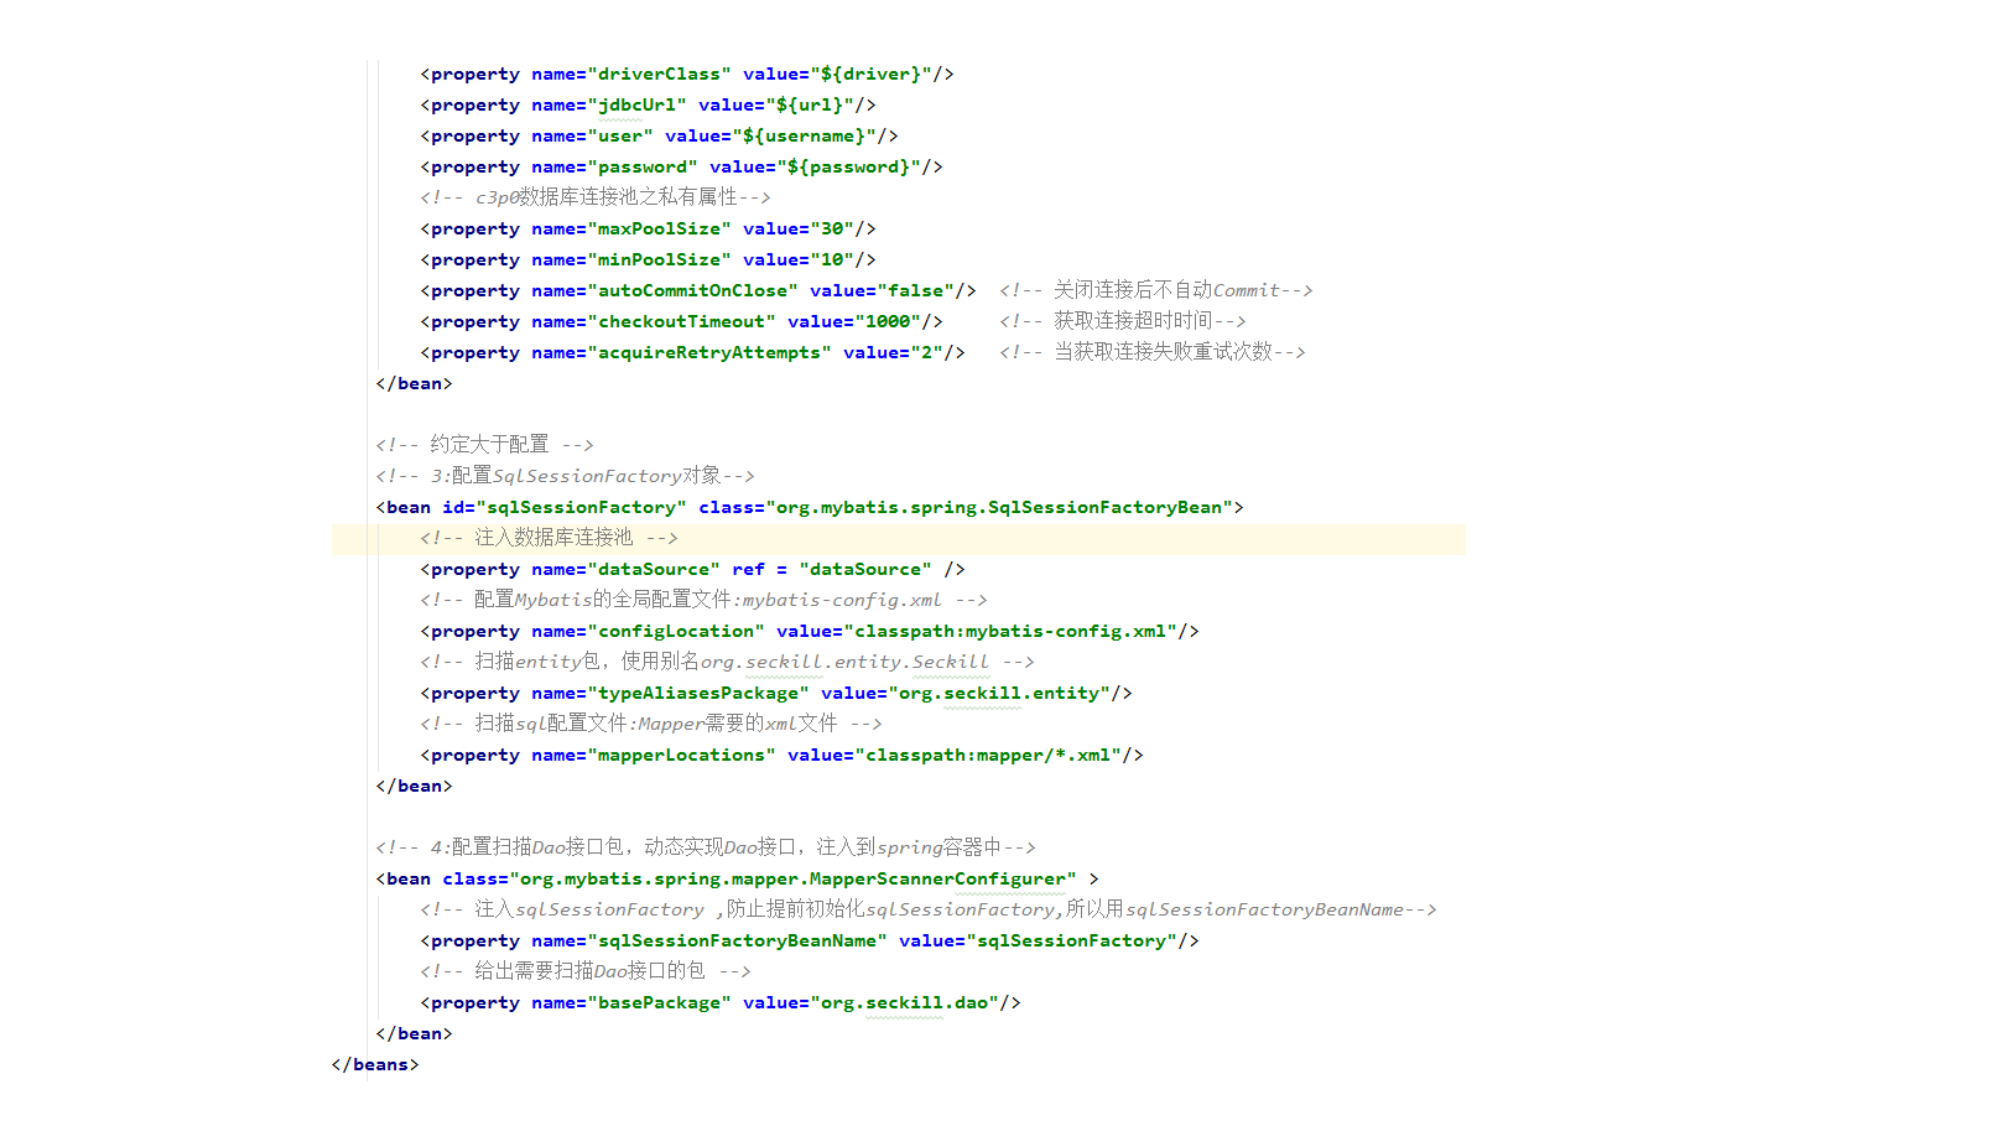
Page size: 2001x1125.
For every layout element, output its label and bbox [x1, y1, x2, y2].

picture [332, 60, 1466, 1089]
